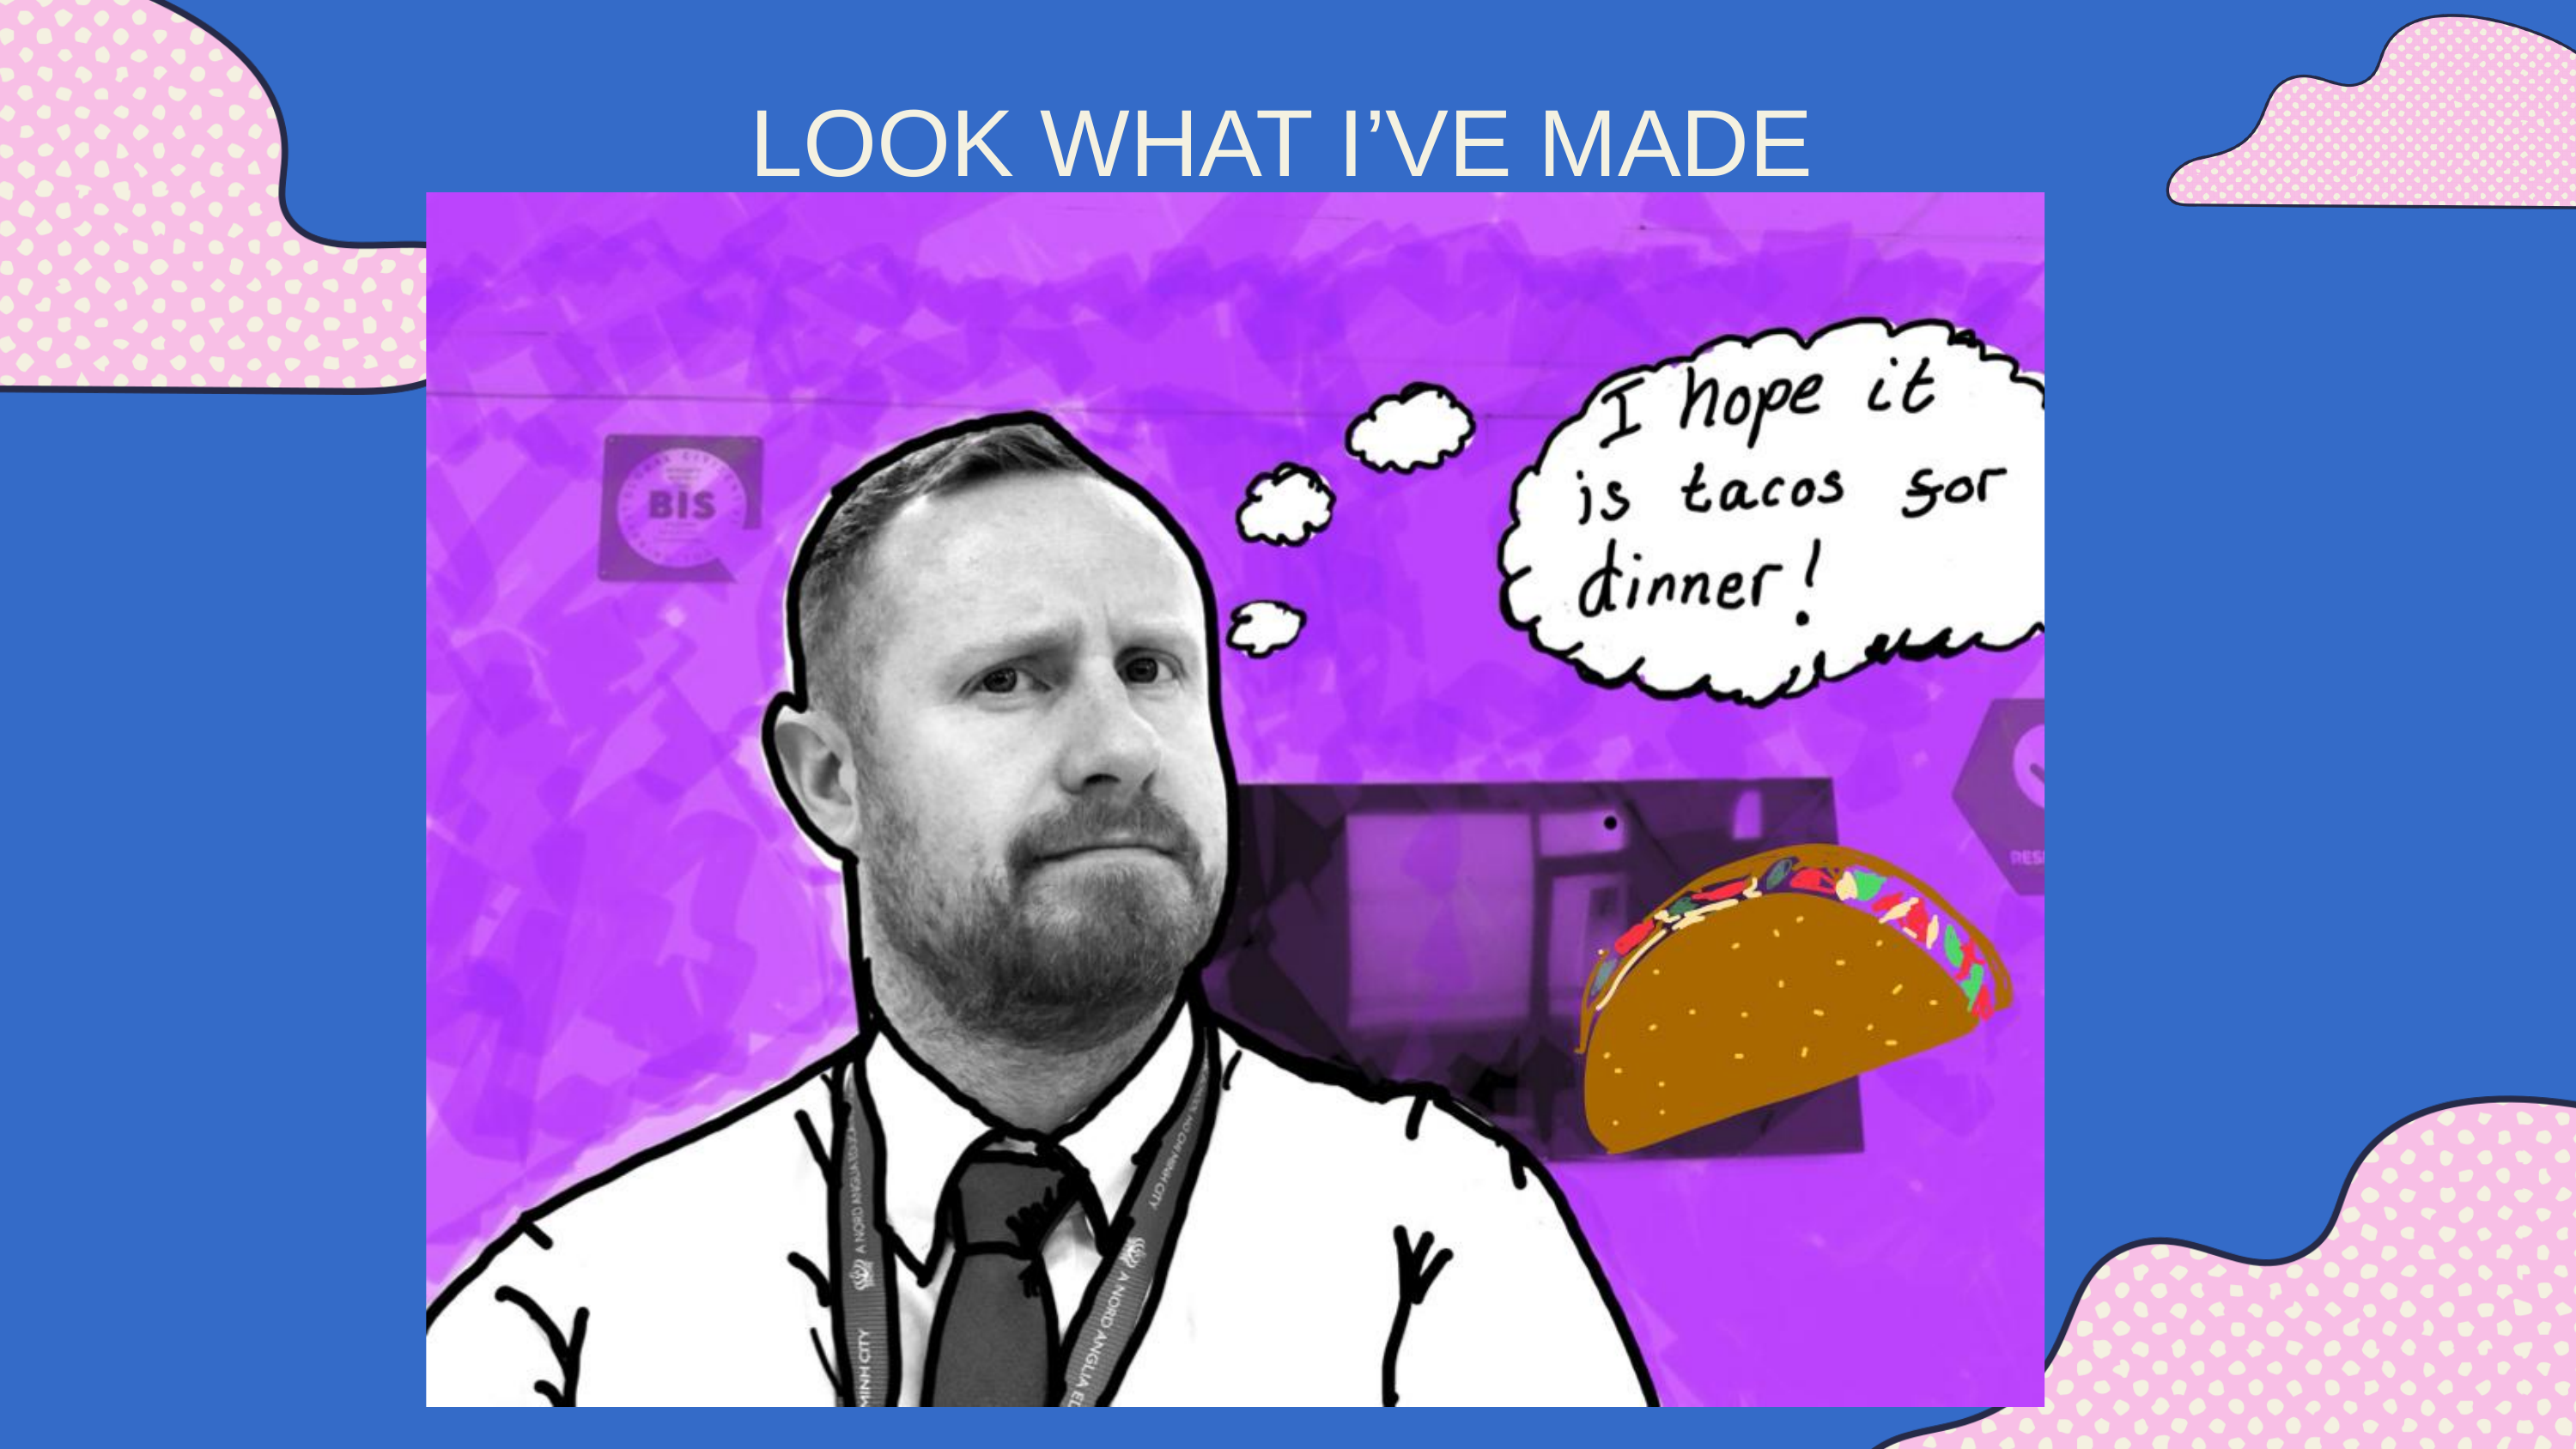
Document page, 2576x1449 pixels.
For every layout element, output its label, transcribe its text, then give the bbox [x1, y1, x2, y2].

text_box [1830, 1053, 2576, 1449]
text_box [426, 196, 2045, 1407]
text_box LOOK WHAT I’VE MADE [197, 58, 2394, 196]
text_box [2163, 0, 2576, 209]
text_box [0, 0, 494, 395]
